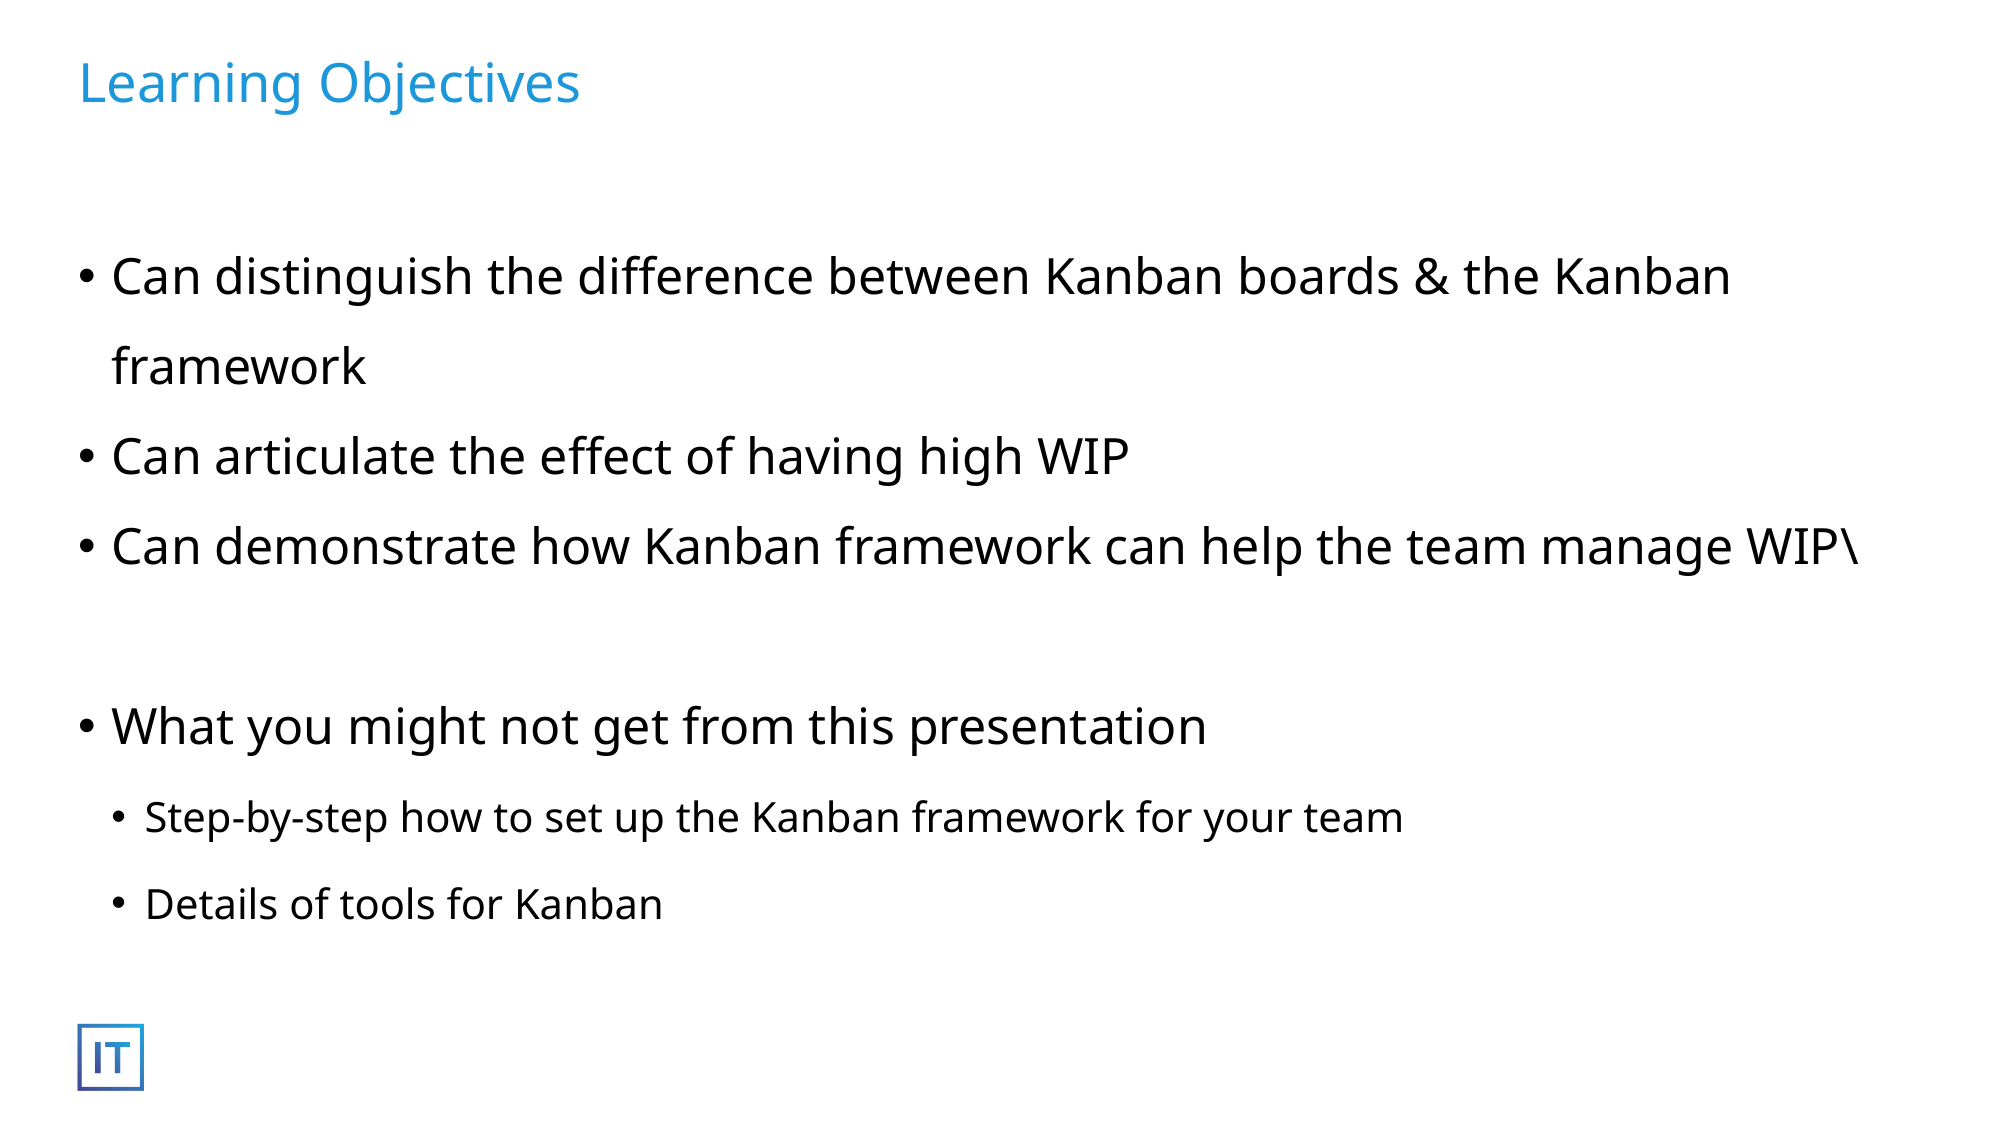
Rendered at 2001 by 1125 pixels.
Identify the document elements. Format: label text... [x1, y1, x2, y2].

picture [69, 1016, 154, 1098]
list Can distinguish the difference between Kanban boards & the Kanban framework Can articulate the effect of having high WIP Can demonstrate how Kanban framework can help the team manage WIP\ What you might not get from this presentation Step-by-step how to set up the Kanban framework for your team Details of tools for Kanban [78, 214, 1922, 1005]
title Learning Objectives [78, 48, 1922, 174]
